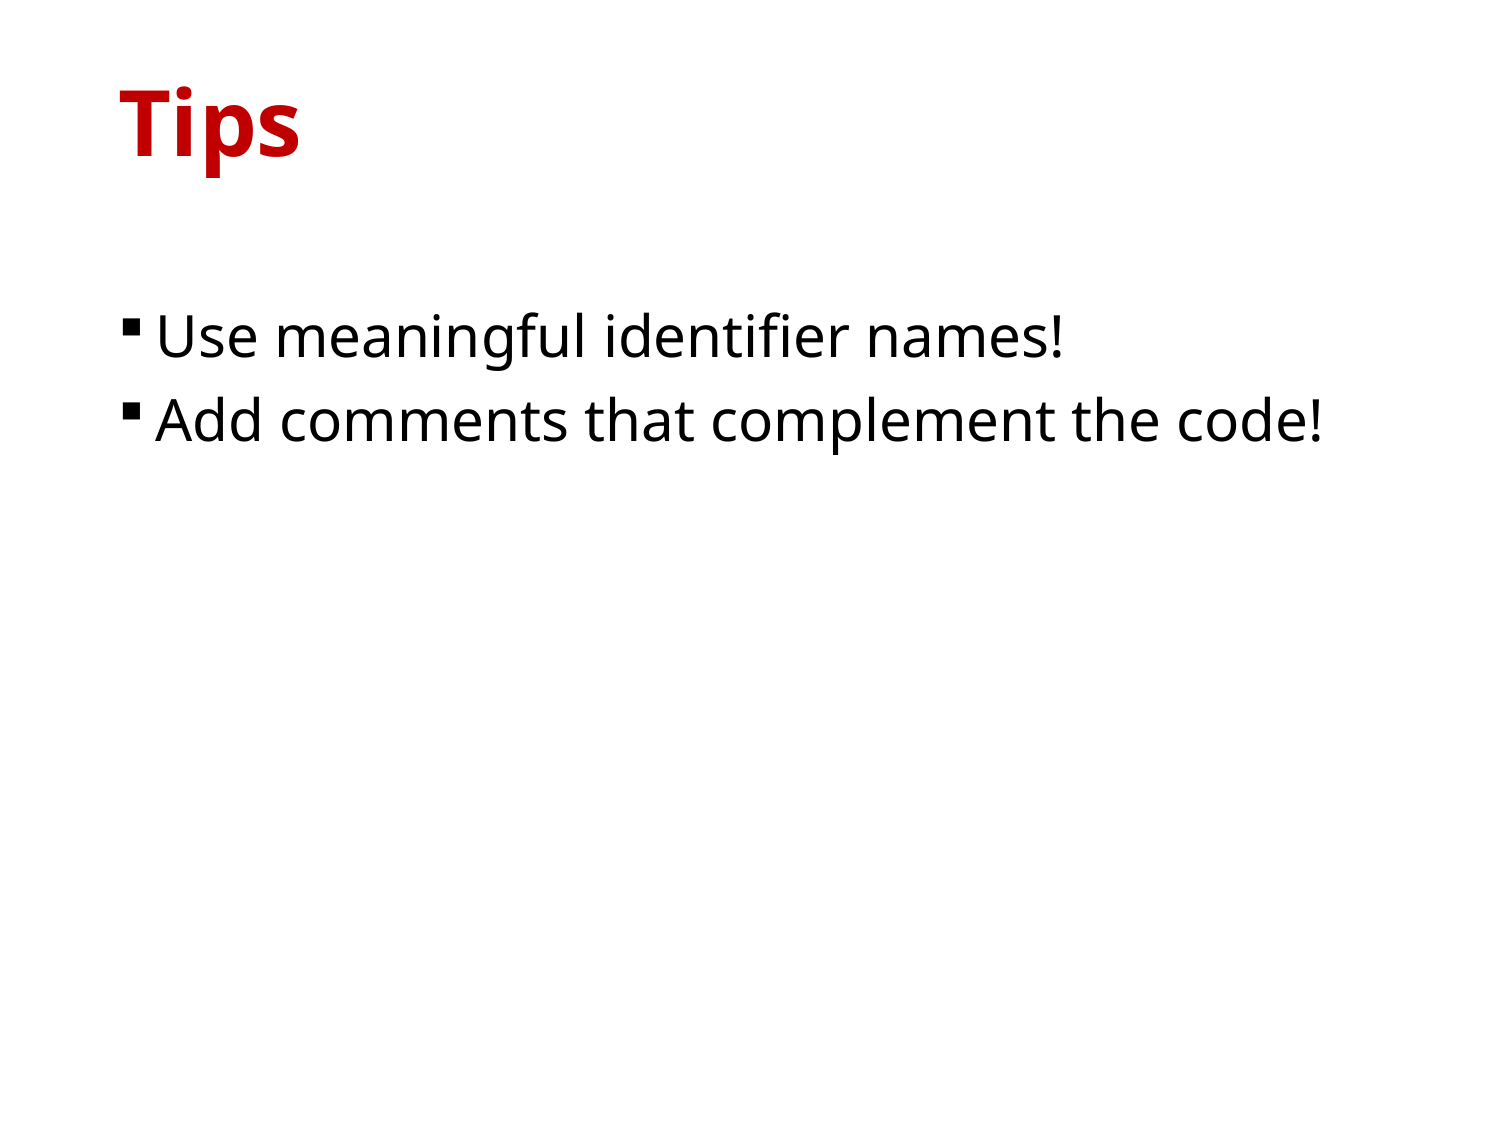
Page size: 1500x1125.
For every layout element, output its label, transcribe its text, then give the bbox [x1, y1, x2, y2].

title Tips [0, 0, 1500, 255]
list Use meaningful identifier names! Add comments that complement the code! [103, 299, 1397, 1014]
